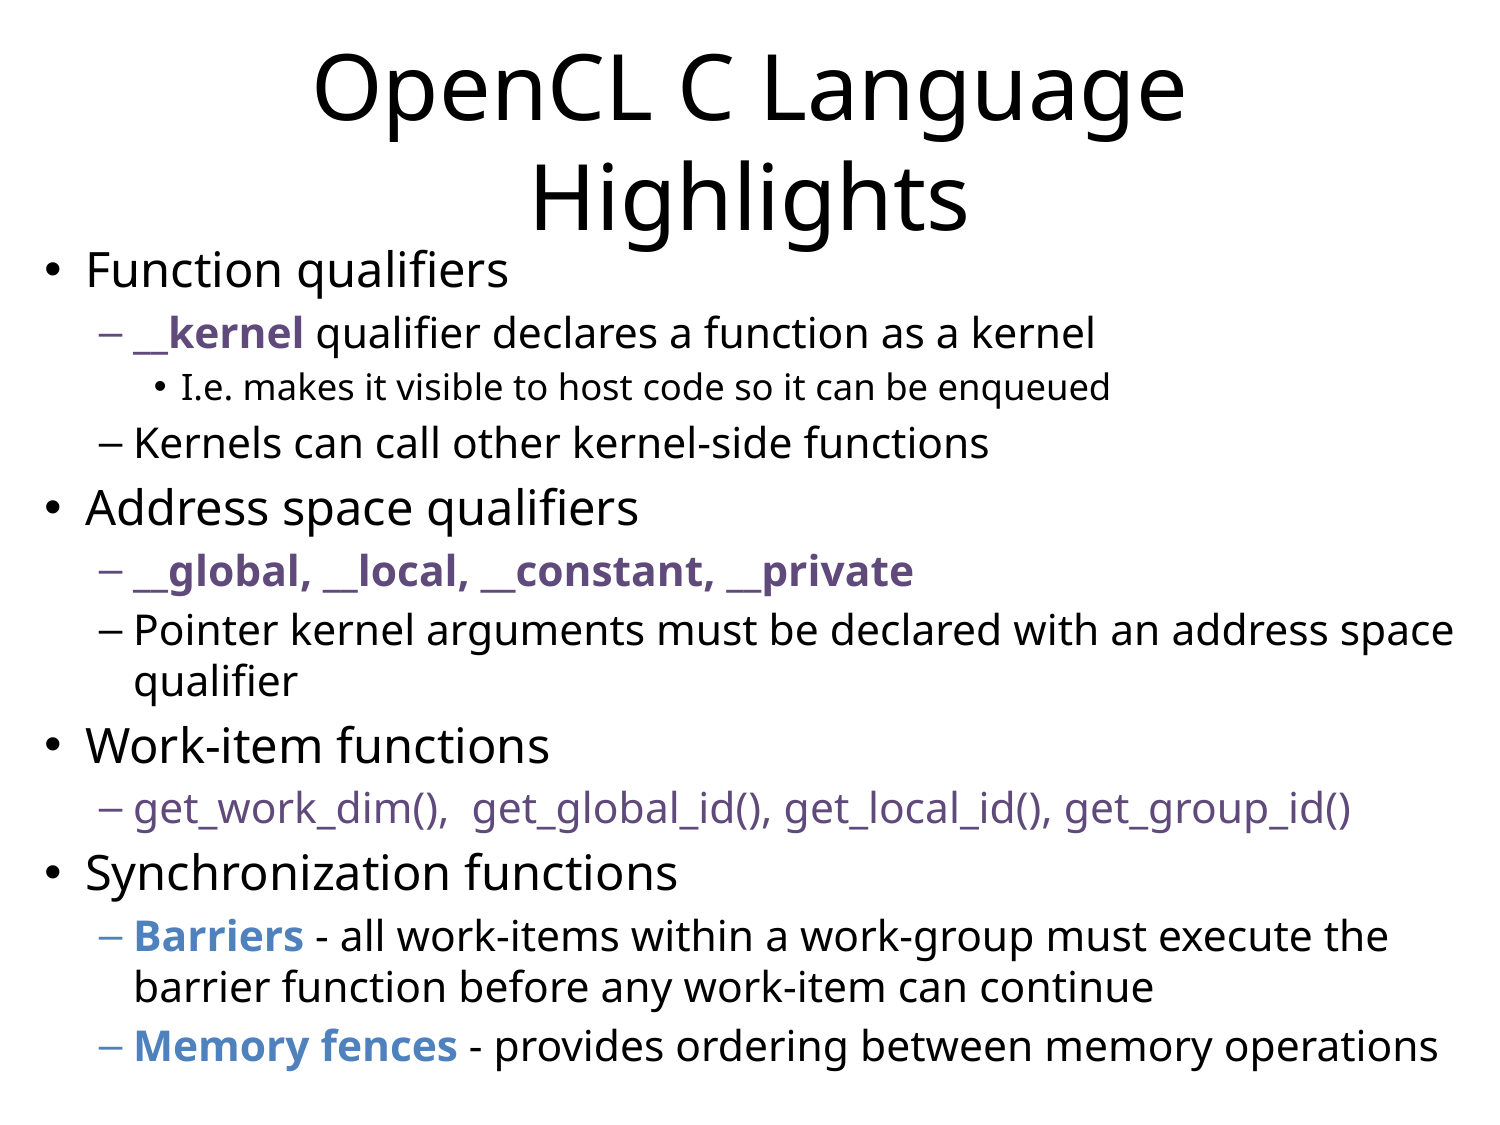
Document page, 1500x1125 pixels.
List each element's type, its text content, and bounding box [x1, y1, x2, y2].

text_box OpenCL C Language Highlights [74, 45, 1425, 231]
text_box Function qualifiers __kernel qualifier declares a function as a kernel I.e. makes it visible to host code so it can be enqueued Kernels can call other kernel-side functions Address space qualifiers __global, __local, __constant, __private Pointer kernel arguments must be declared with an address space qualifier Work-item functions get_work_dim(), get_global_id(), get_local_id(), get_group_id() Synchronization functions Barriers - all work-items within a work-group must execute the barrier function before any work-item can continue Memory fences - provides ordering between memory operations [29, 231, 1483, 1095]
